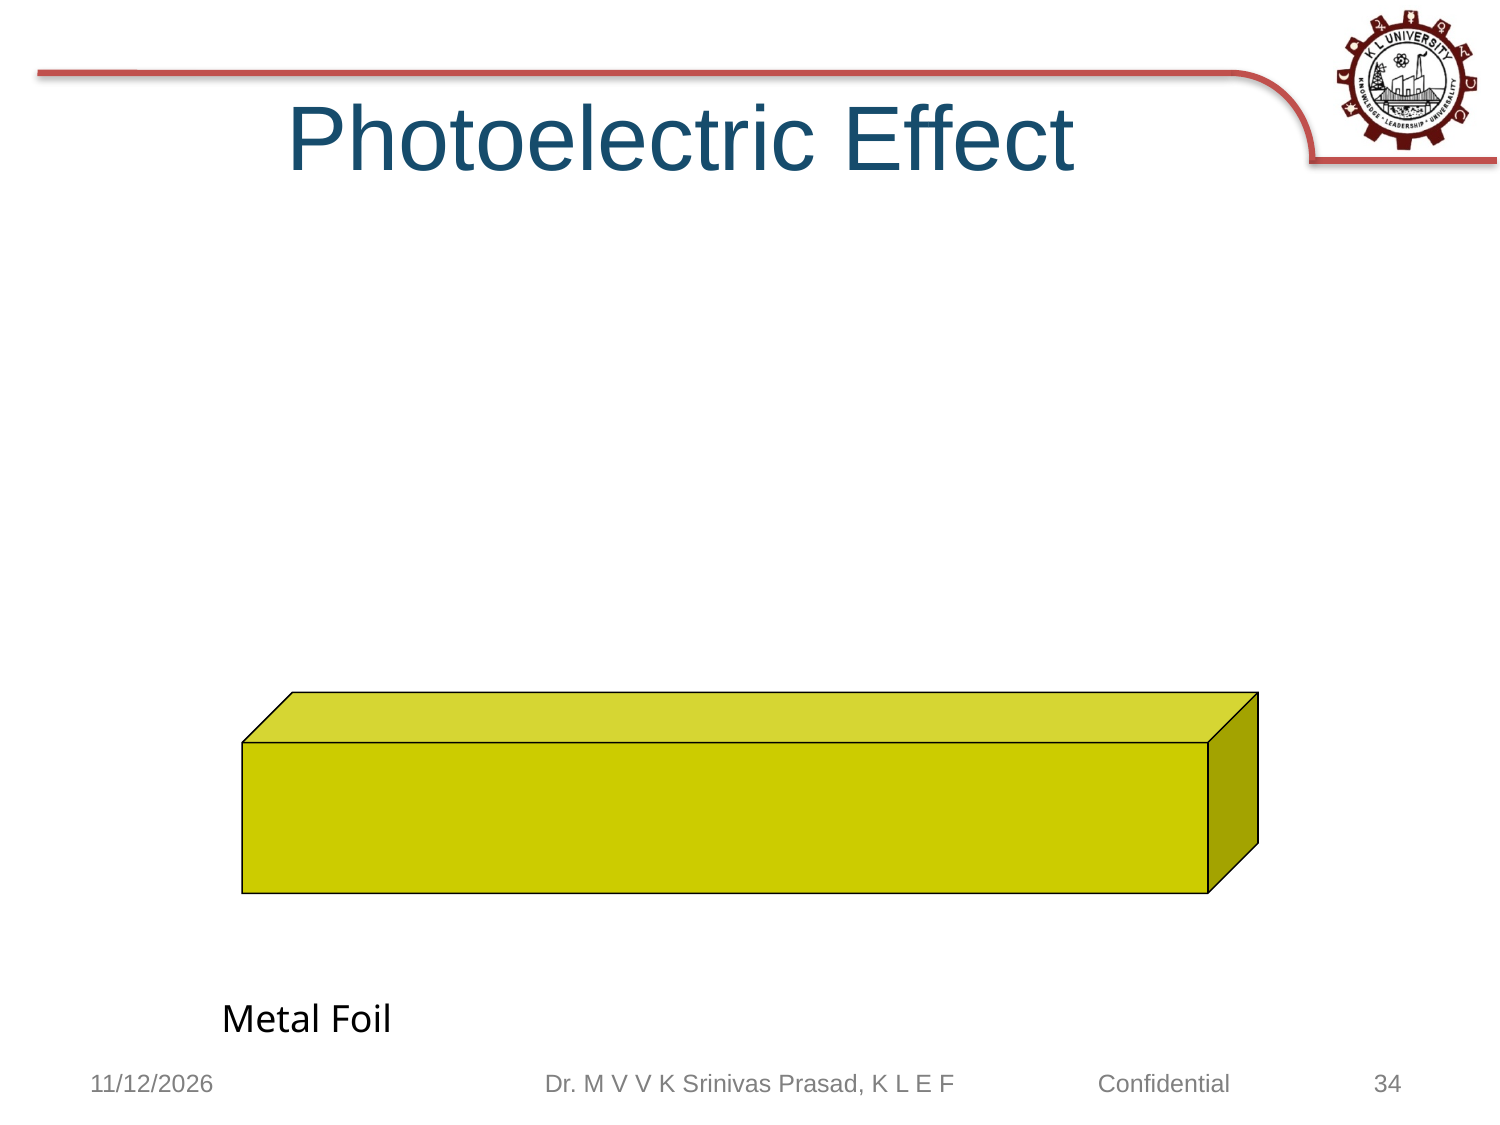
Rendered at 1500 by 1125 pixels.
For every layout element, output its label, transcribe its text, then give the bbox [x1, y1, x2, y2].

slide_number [242, 692, 1257, 742]
text_box [242, 692, 1258, 894]
picture [1333, 5, 1481, 154]
text_box Metal Foil [206, 987, 1057, 1048]
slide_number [75, 1052, 425, 1113]
title Photoelectric Effect [74, 79, 1288, 188]
slide_number Confidential 34 [1074, 1052, 1425, 1113]
footer Dr. M V V K Srinivas Prasad, K L E F [512, 1052, 988, 1113]
